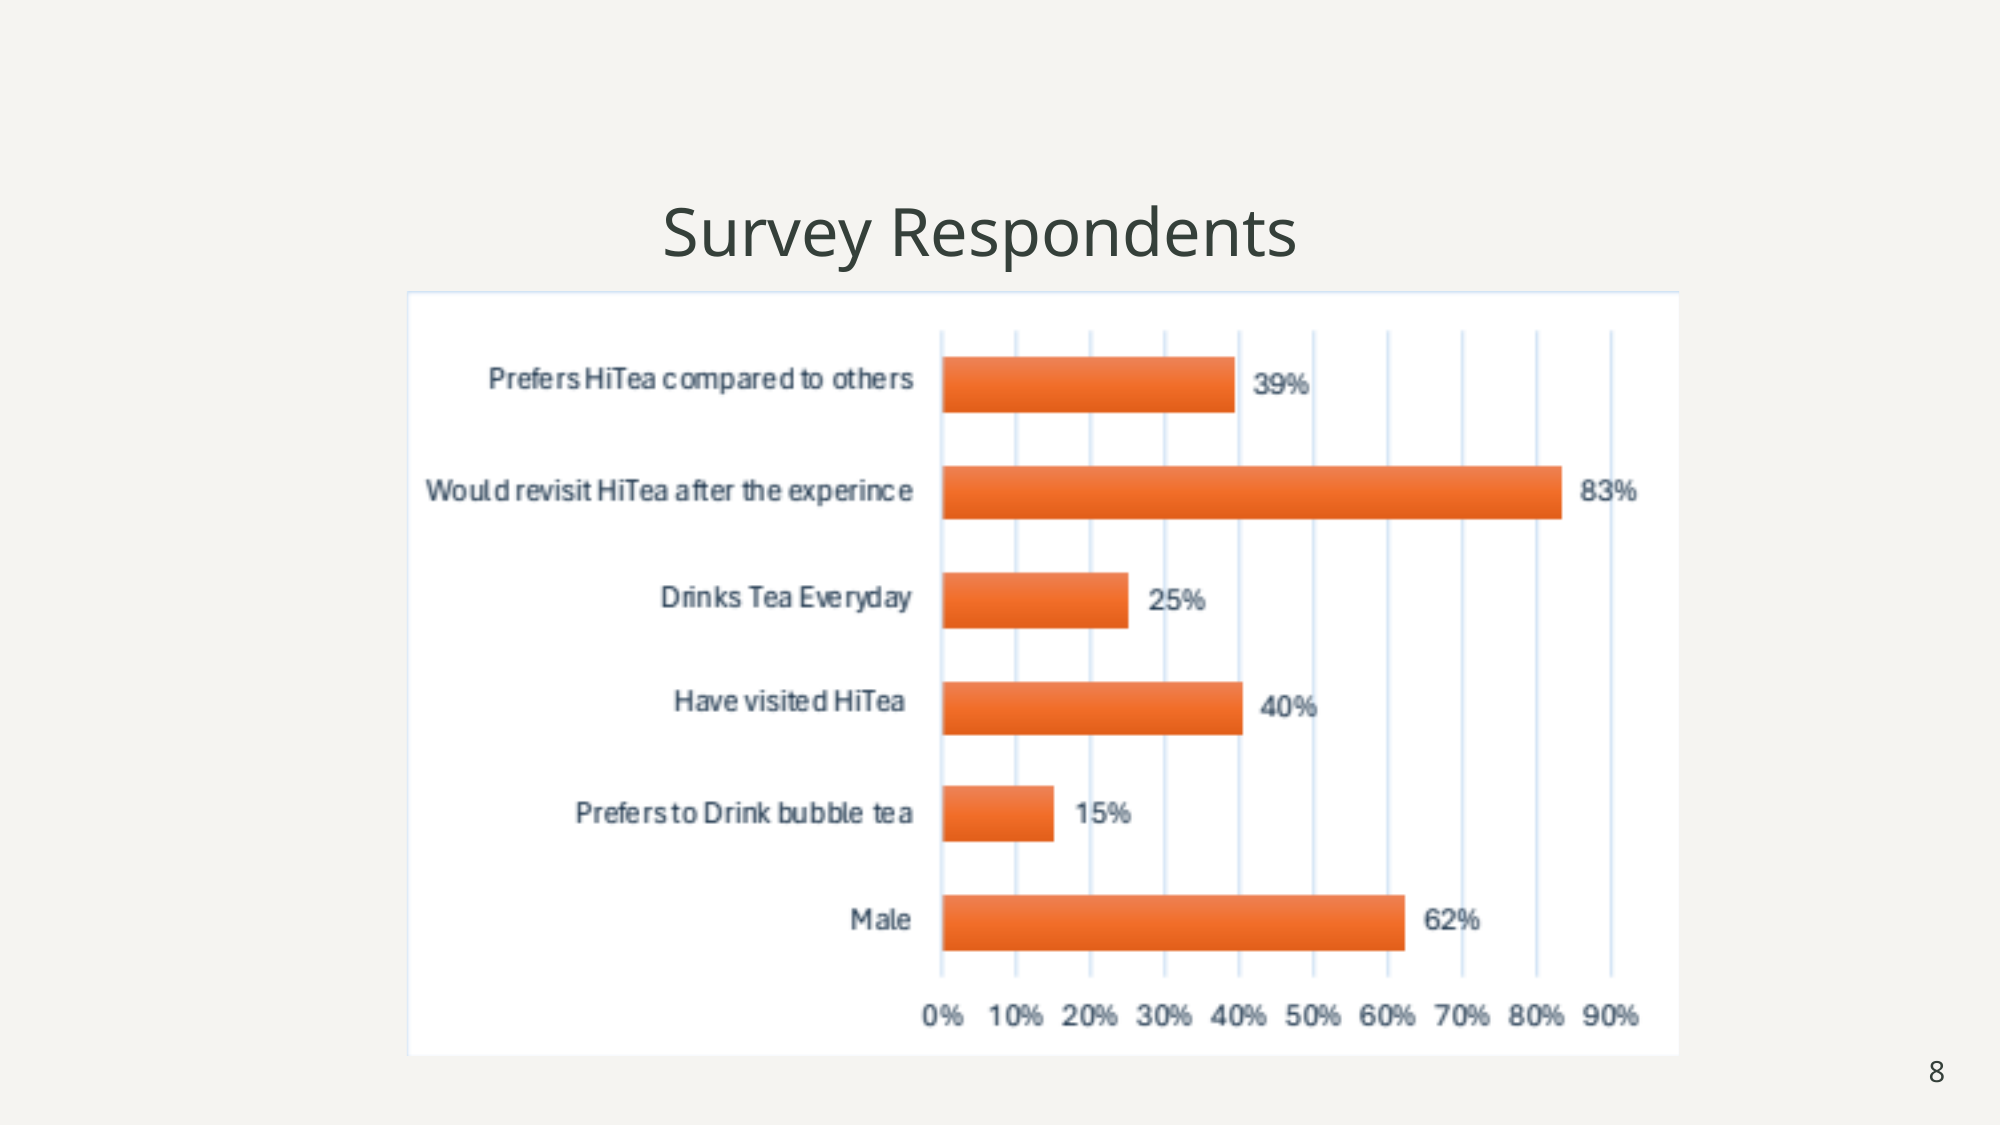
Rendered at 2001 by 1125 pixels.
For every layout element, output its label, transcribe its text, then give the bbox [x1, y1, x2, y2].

title Survey Respondents [123, 69, 1839, 277]
slide_number 8 [1875, 1042, 1961, 1103]
picture [406, 290, 1680, 1057]
